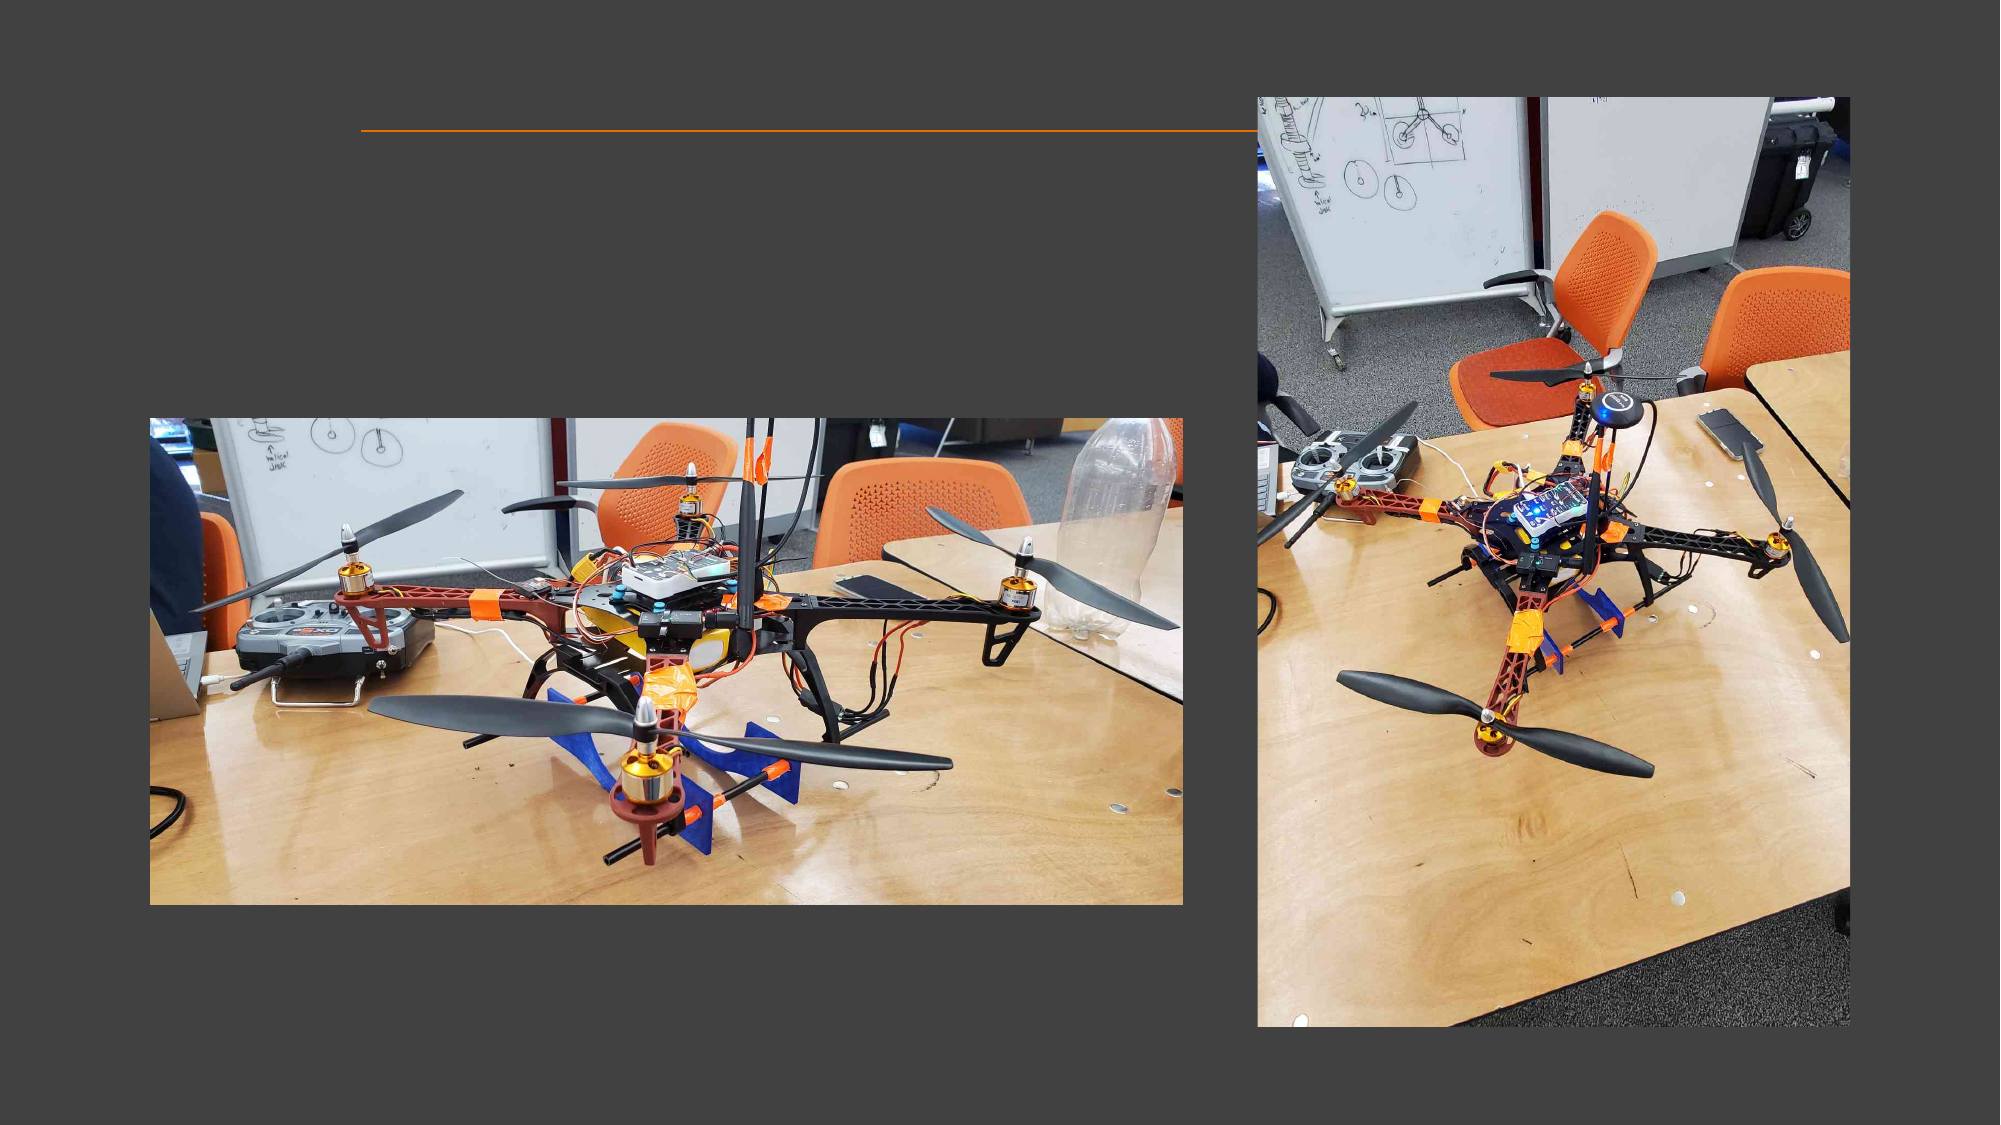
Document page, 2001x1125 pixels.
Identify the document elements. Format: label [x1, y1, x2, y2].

picture [149, 418, 1184, 906]
list [1257, 97, 1851, 1027]
